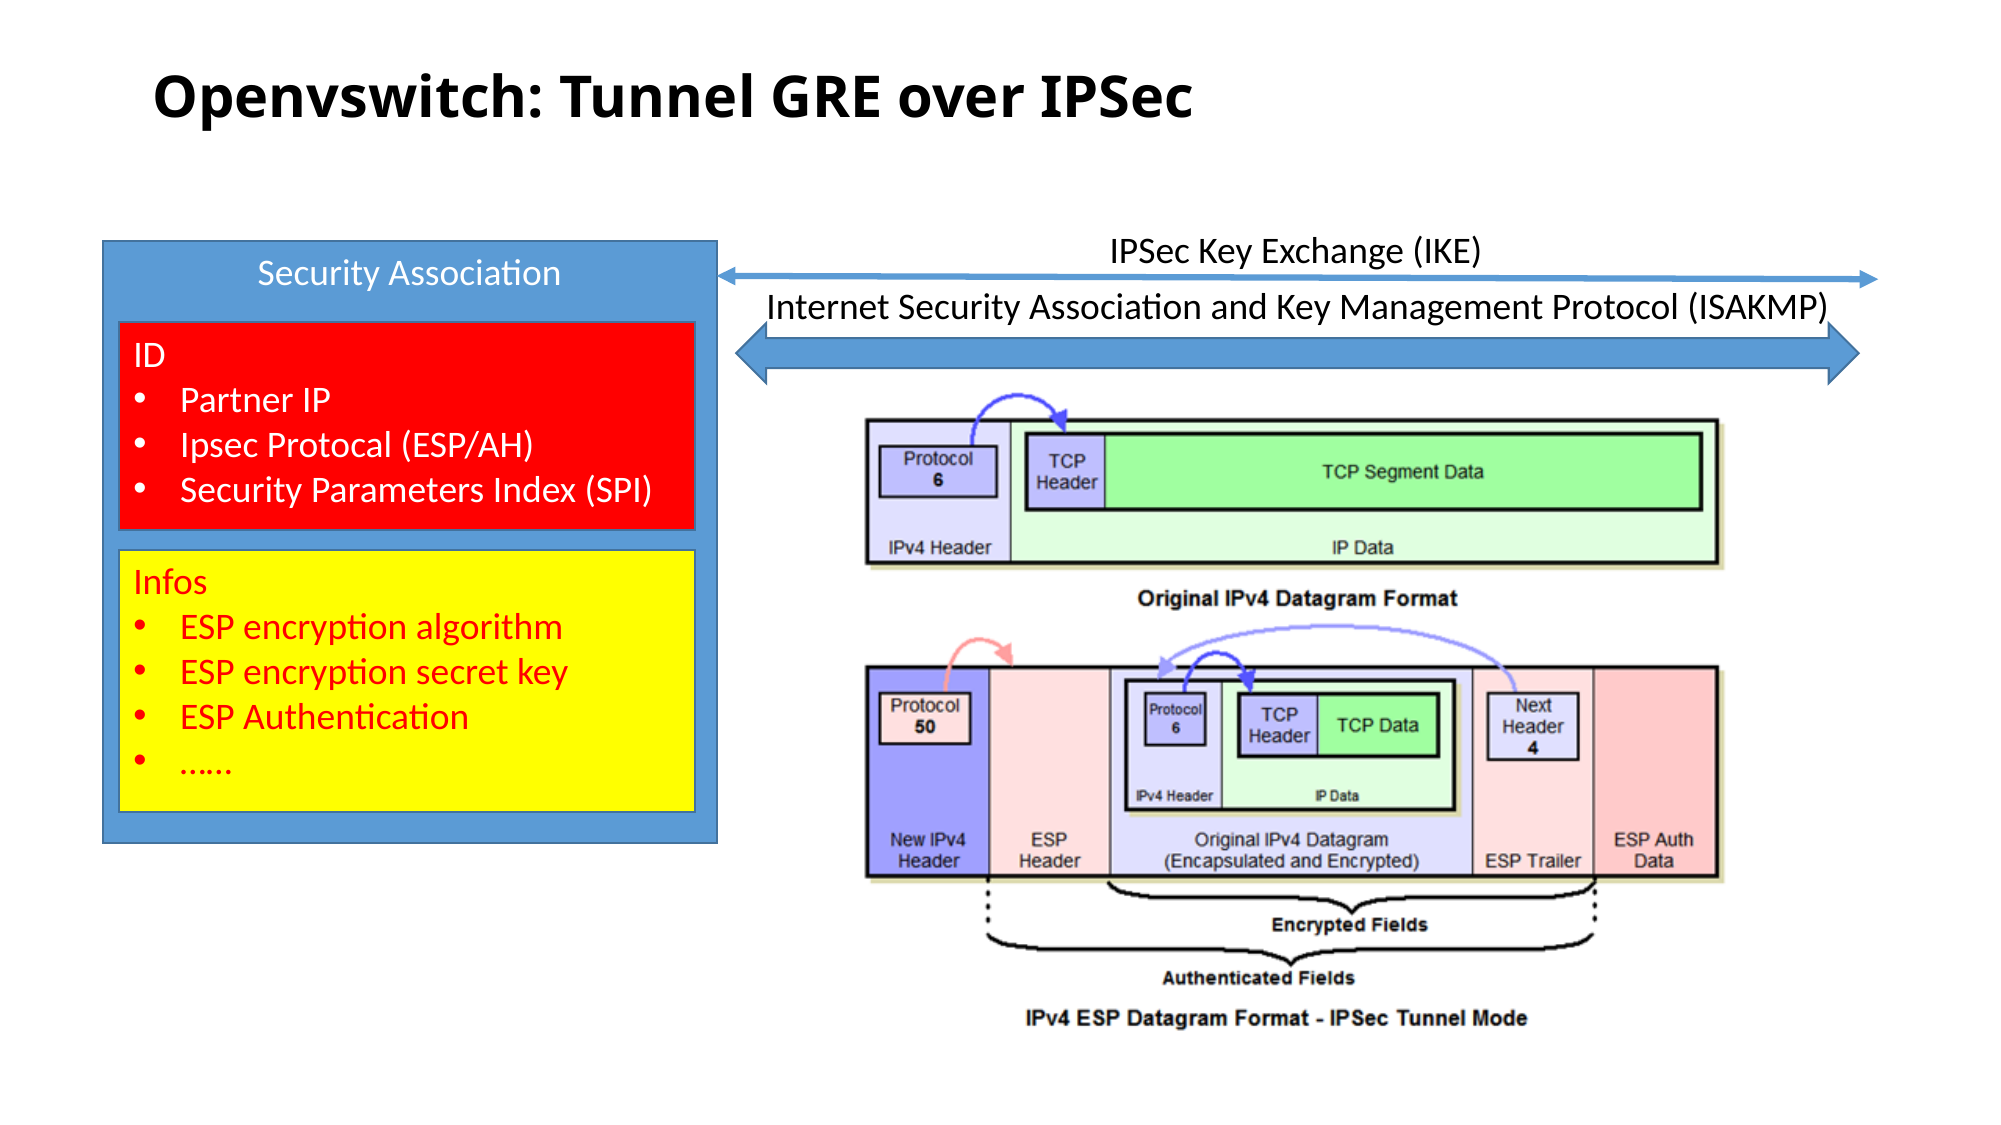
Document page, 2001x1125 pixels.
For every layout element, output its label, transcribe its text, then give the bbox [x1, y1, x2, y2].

picture [857, 390, 1738, 1048]
text_box [734, 320, 1861, 386]
text_box IPSec Key Exchange (IKE) [1094, 218, 1498, 274]
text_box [716, 275, 1879, 280]
text_box Infos ESP encryption algorithm ESP encryption secret key ESP Authentication …… [118, 549, 696, 813]
text_box Security Association [102, 240, 718, 844]
text_box Internet Security Association and Key Management Protocol (ISAKMP) [751, 280, 1845, 335]
text_box ID Partner IP Ipsec Protocal (ESP/AH) Security Parameters Index (SPI) [118, 321, 696, 531]
title Openvswitch: Tunnel GRE over IPSec [137, 59, 1863, 138]
